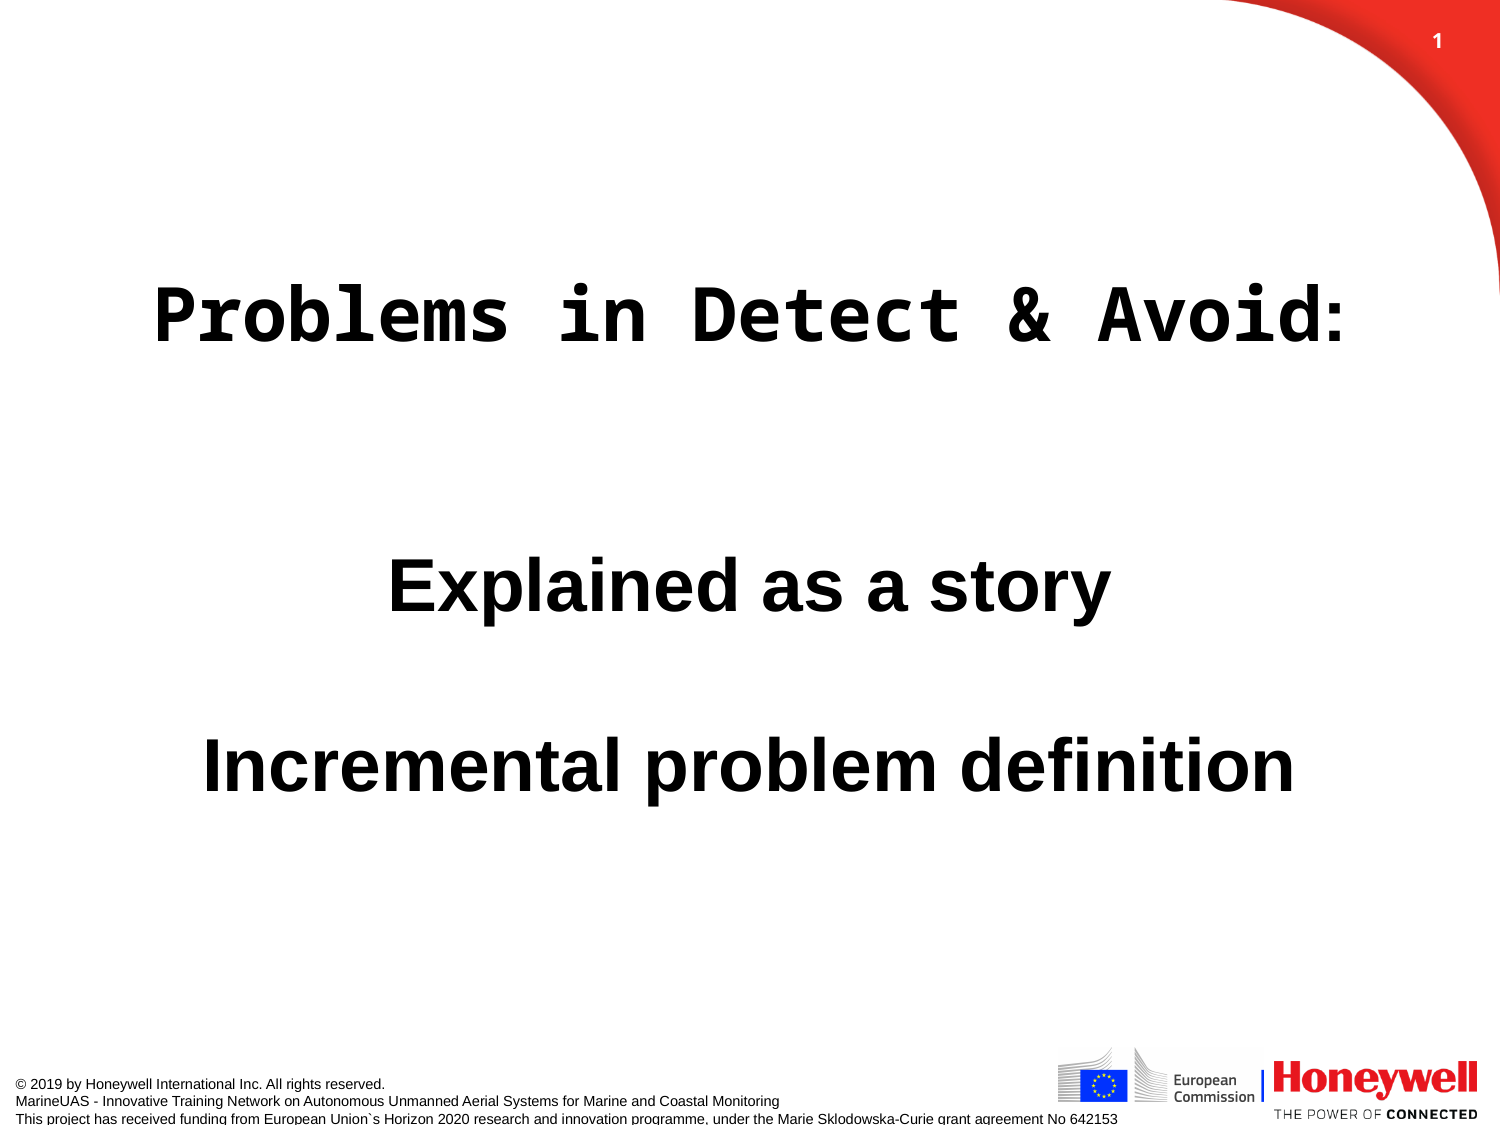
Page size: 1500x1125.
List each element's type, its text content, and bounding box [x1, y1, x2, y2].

picture [1274, 1061, 1477, 1119]
slide_number 0 [1416, 0, 1500, 83]
title Problems in Detect & Avoid: Explained as a story Incremental problem definition [0, 259, 1500, 342]
picture [1058, 1047, 1264, 1102]
picture [1203, 0, 1500, 259]
